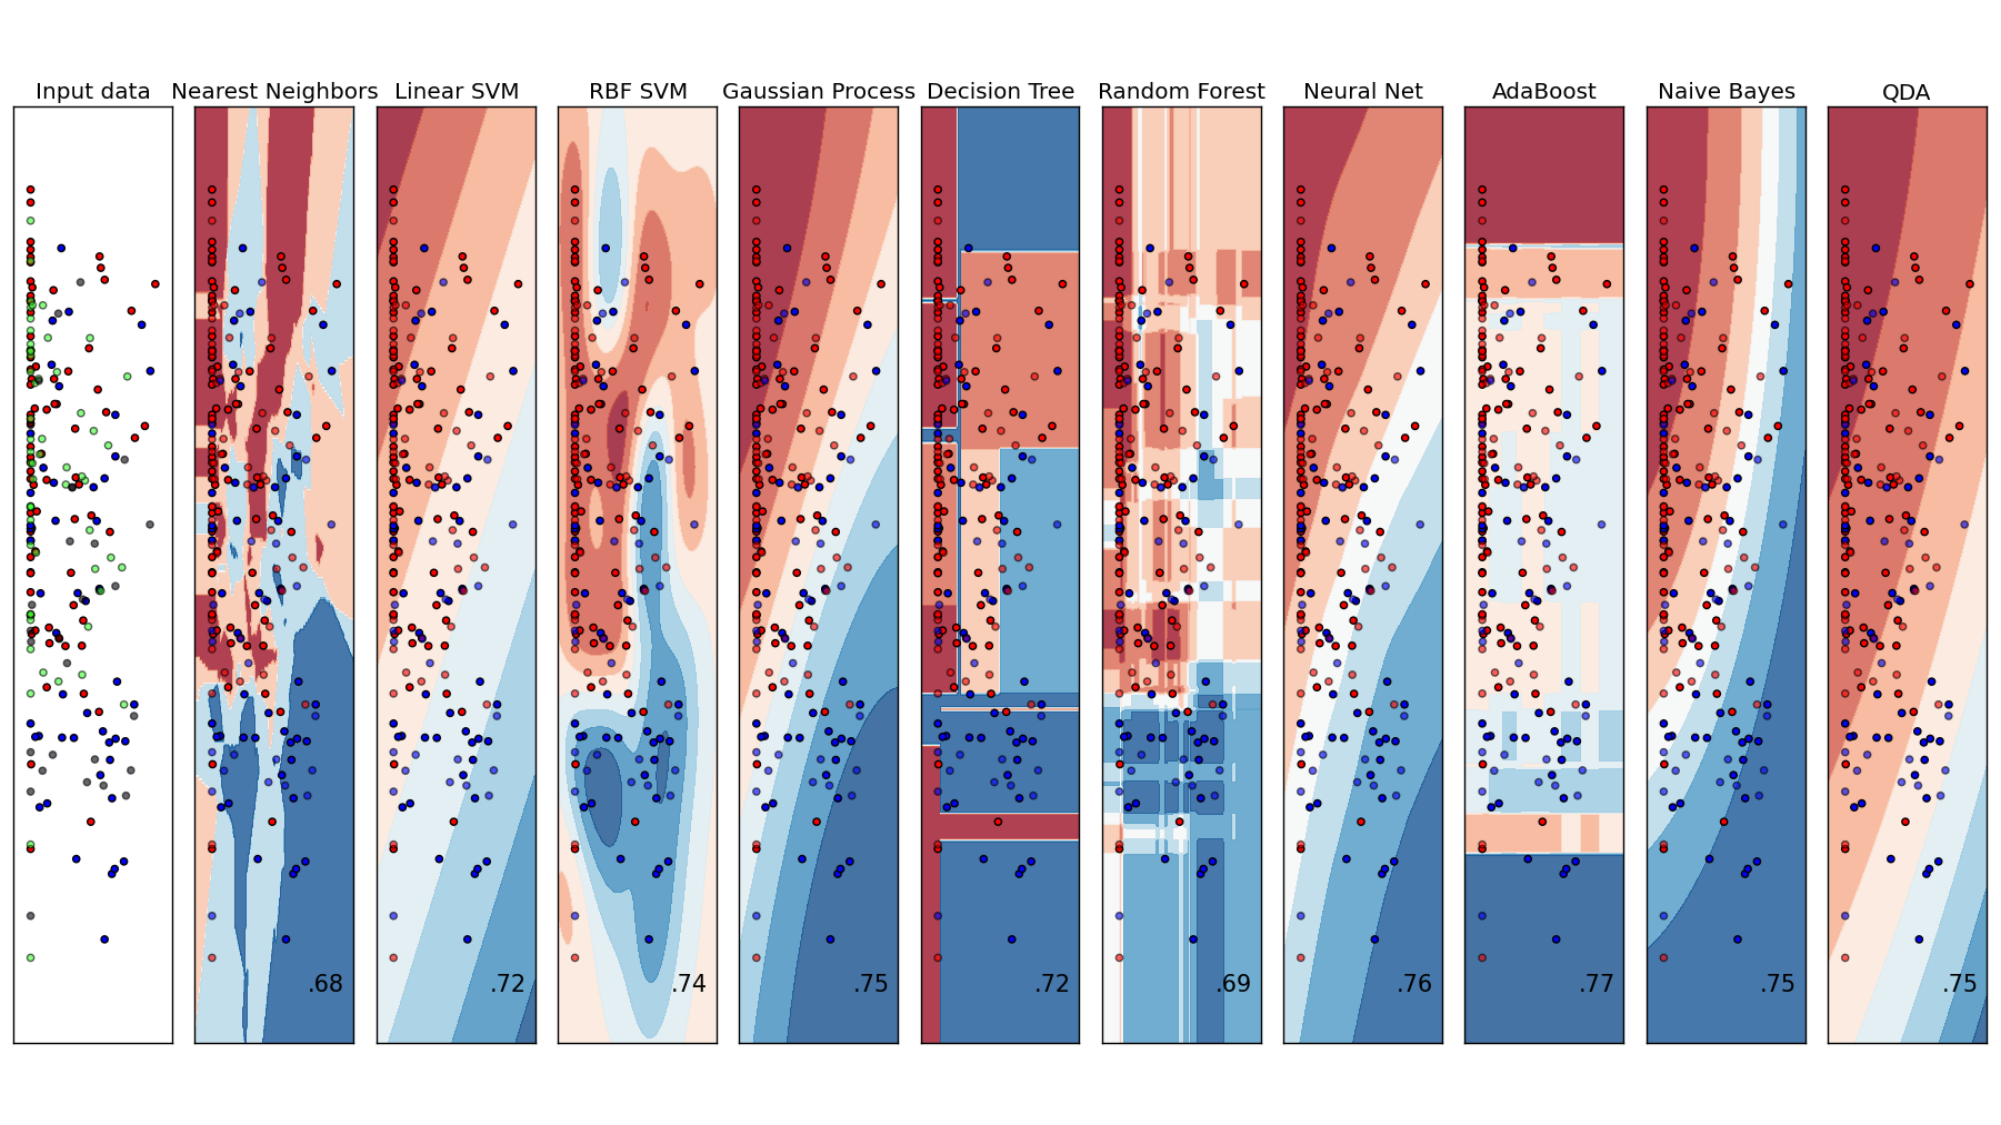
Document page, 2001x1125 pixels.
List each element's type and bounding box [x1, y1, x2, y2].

picture [0, 62, 2000, 1063]
